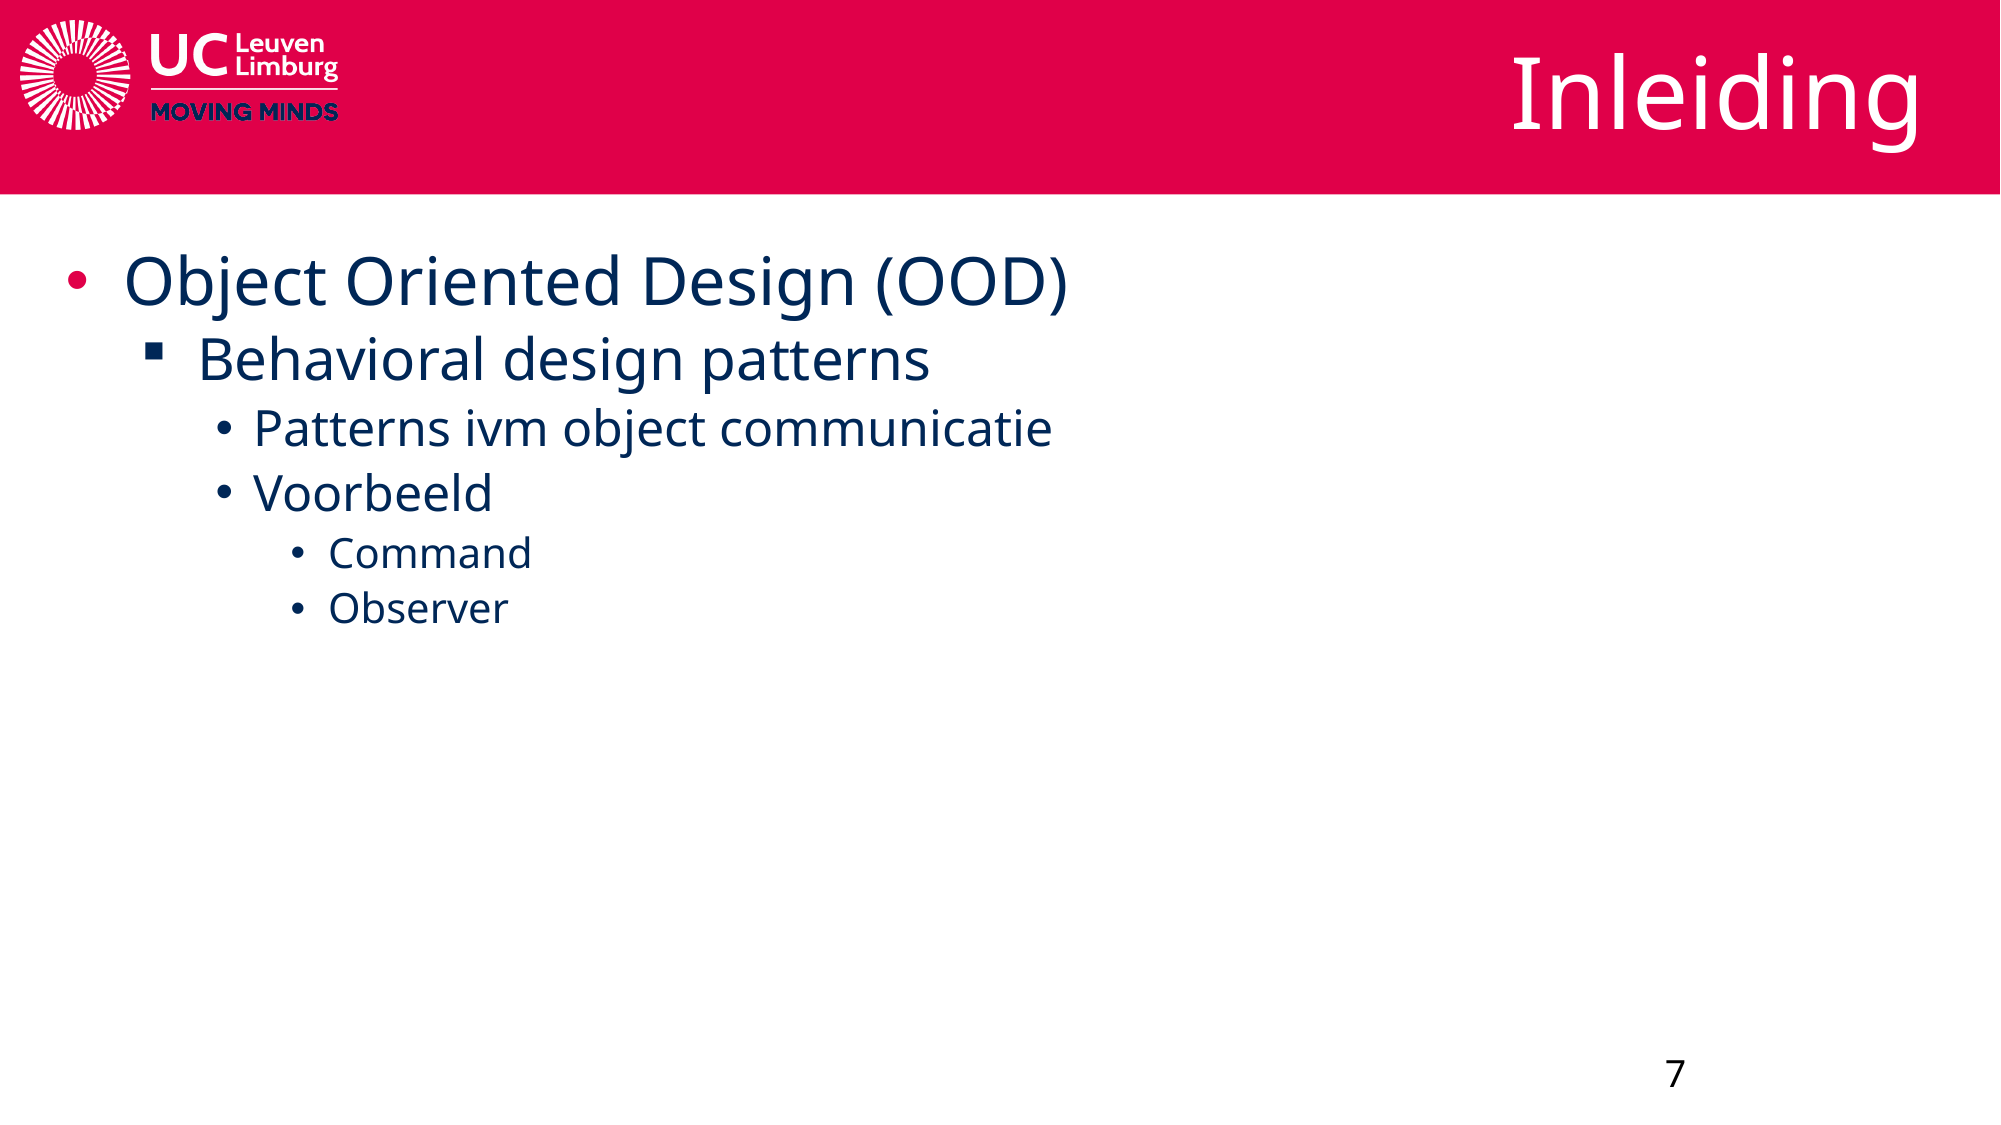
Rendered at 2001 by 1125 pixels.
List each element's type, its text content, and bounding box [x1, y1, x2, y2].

title Inleiding [358, 0, 1940, 195]
picture [20, 20, 338, 130]
list Object Oriented Design (OOD) Behavioral design patterns Patterns ivm object communicatie Voorbeeld Command Observer [50, 240, 1940, 1078]
slide_number 7 [1650, 1042, 2000, 1103]
